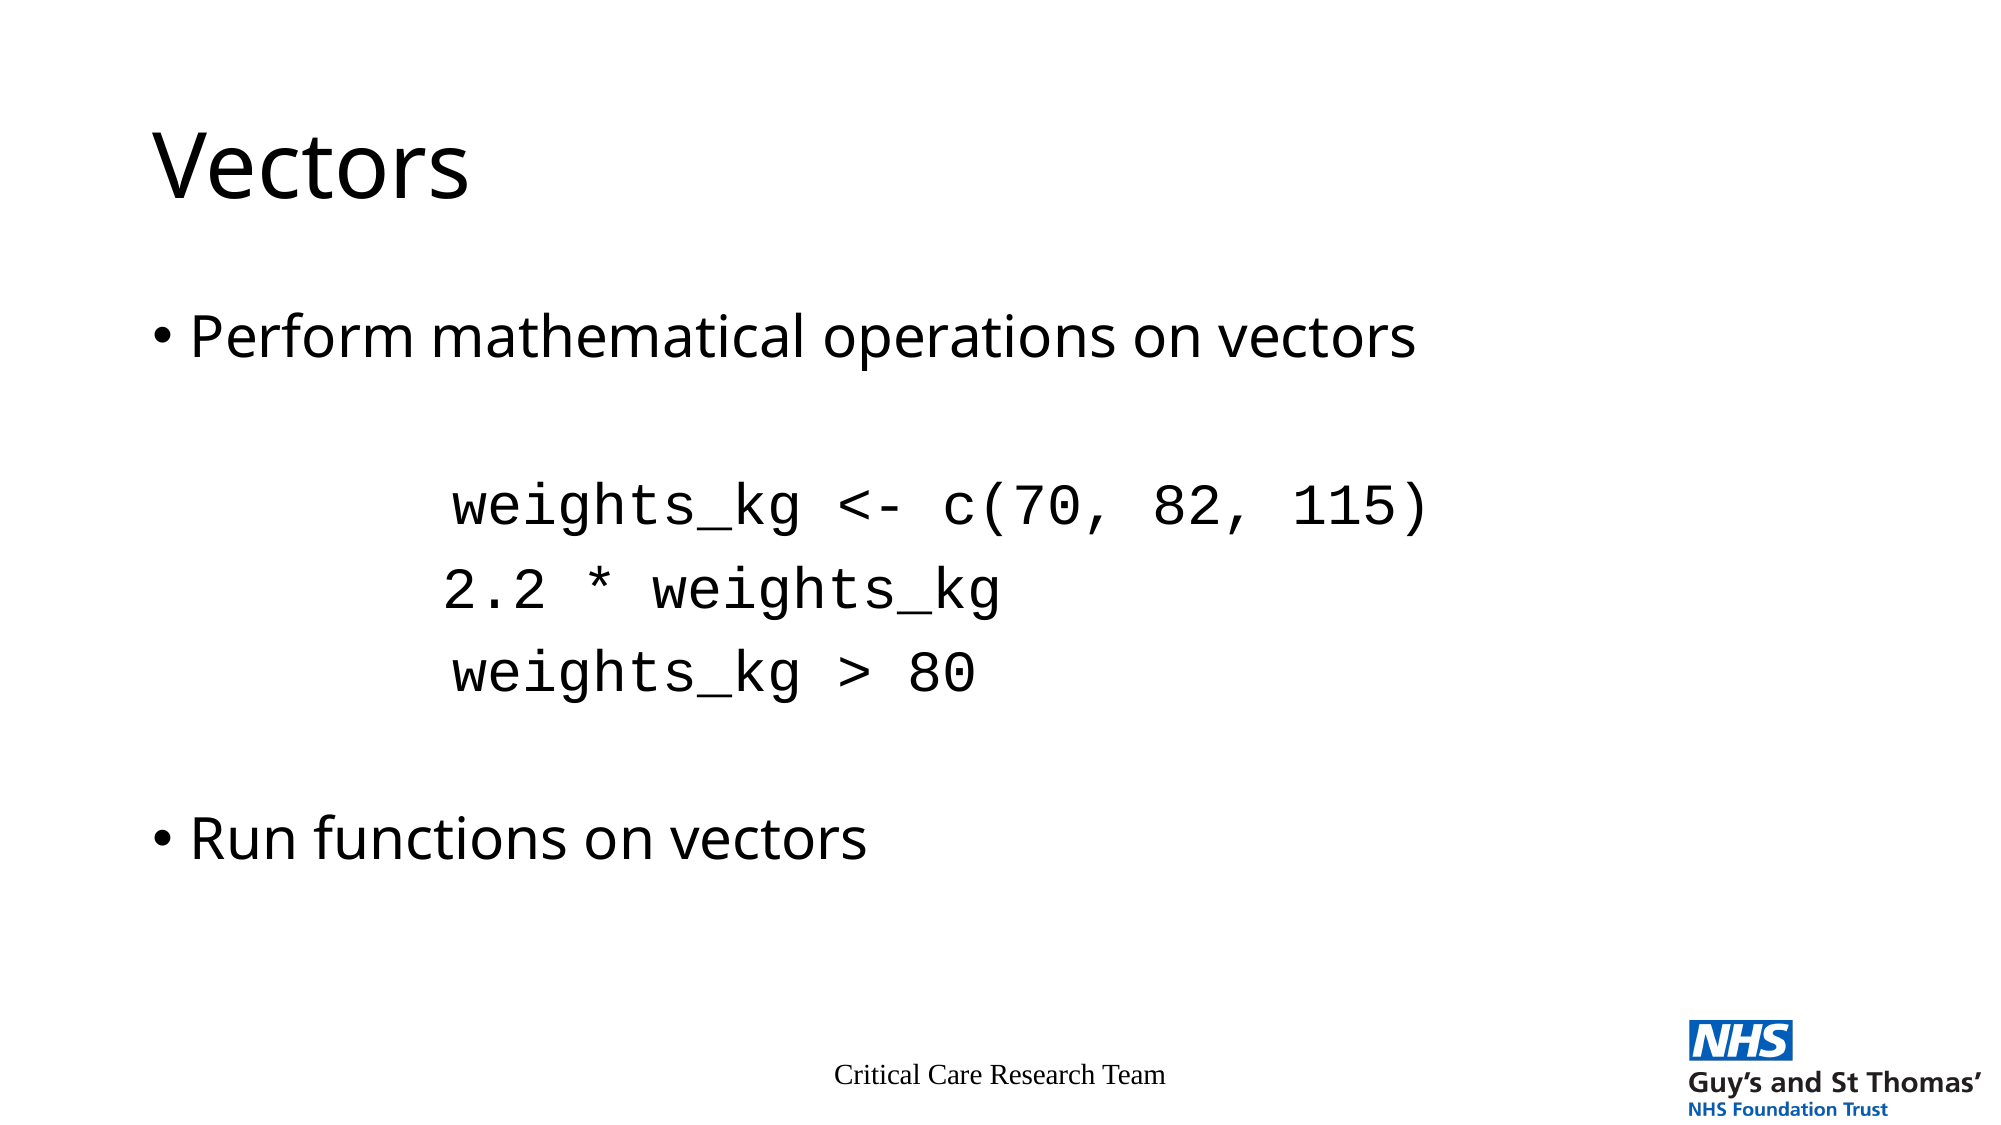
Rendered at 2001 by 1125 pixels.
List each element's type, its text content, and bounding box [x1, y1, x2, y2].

picture [1688, 1019, 1982, 1116]
title Vectors [137, 59, 1863, 278]
footer Critical Care Research Team [662, 1042, 1338, 1103]
list Perform mathematical operations on vectors weights_kg <- c(70, 82, 115) 2.2 * weights_kg weights_kg > 80 Run functions on vectors [137, 299, 1863, 1014]
